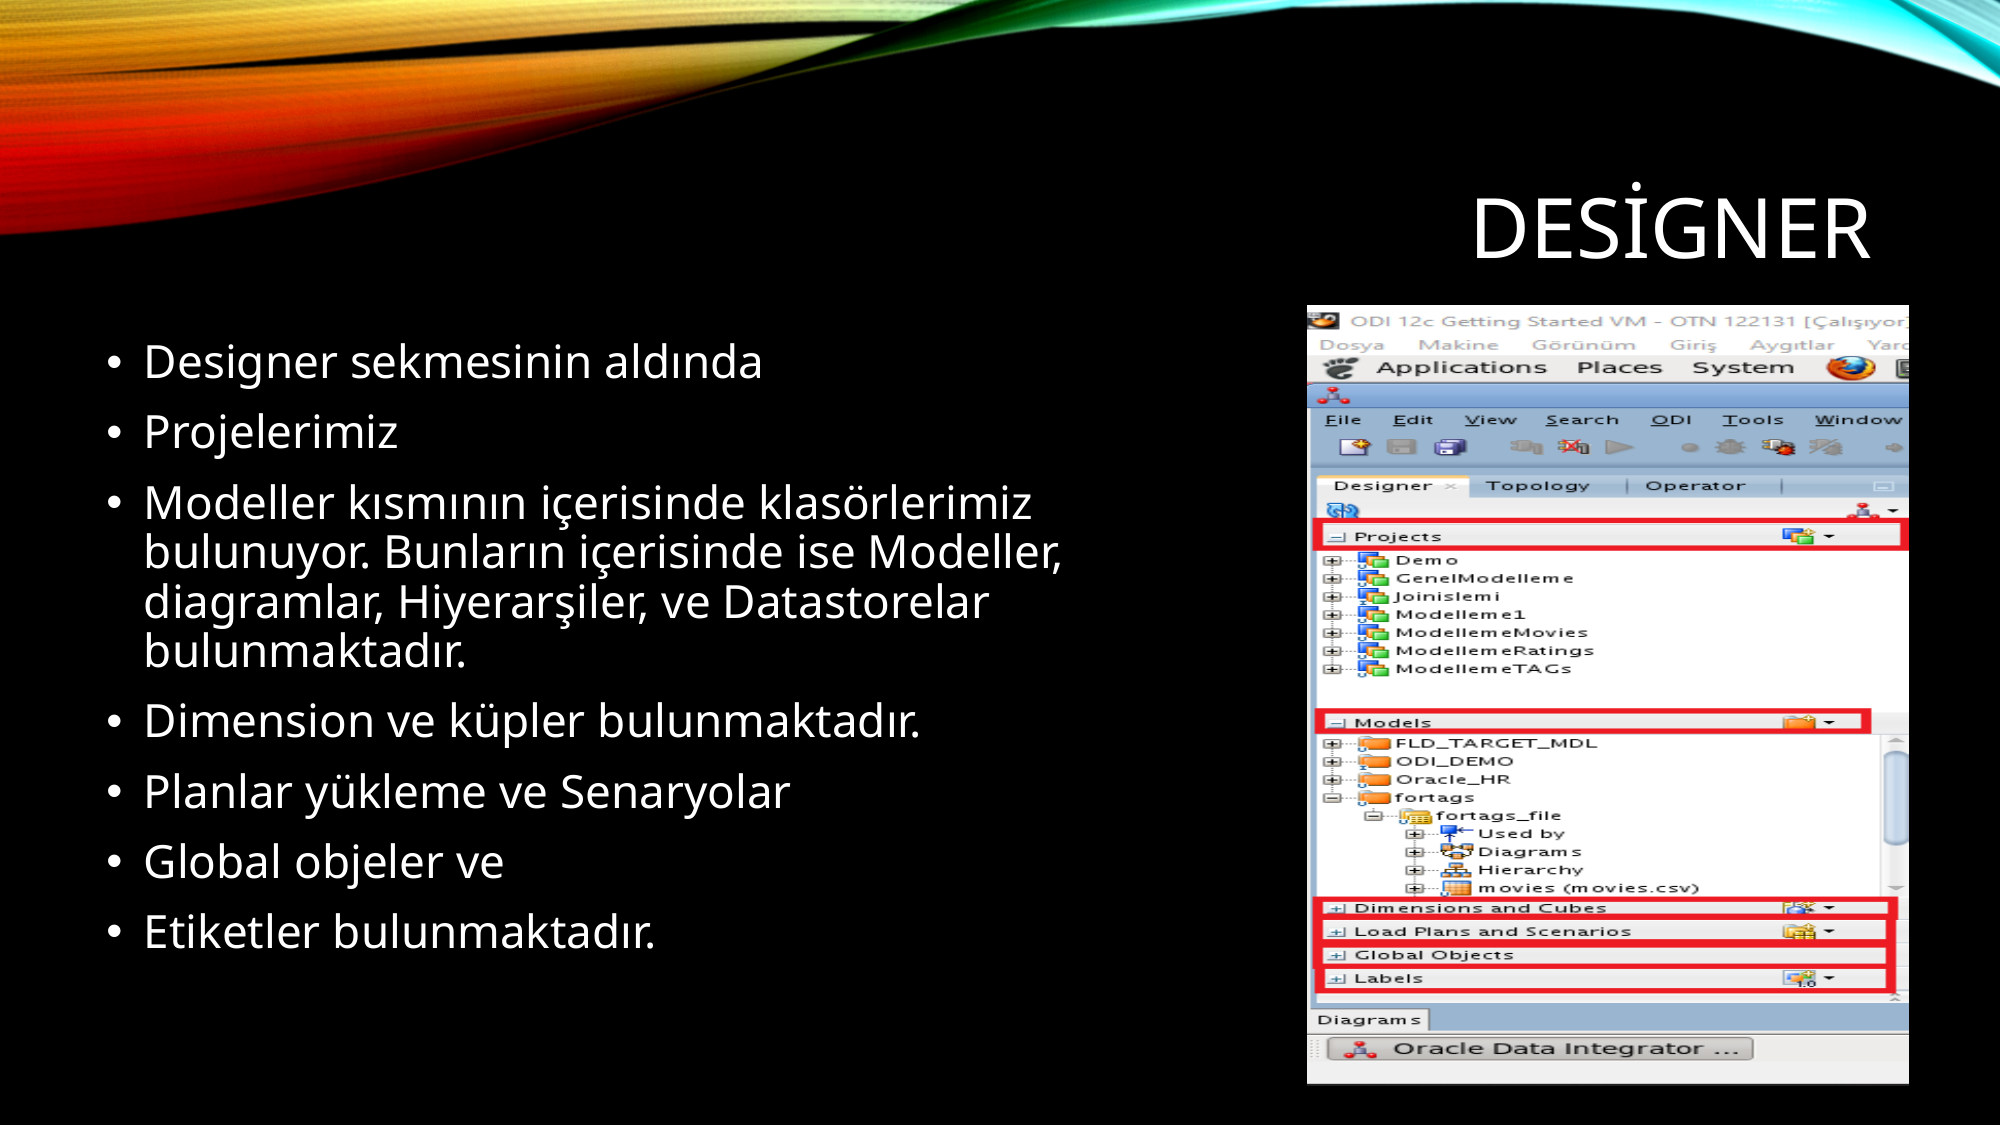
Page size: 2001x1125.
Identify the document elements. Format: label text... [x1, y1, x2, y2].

title Designer [474, 125, 1888, 338]
picture [1306, 305, 1909, 1087]
list Designer sekmesinin aldında Projelerimiz Modeller kısmının içerisinde klasörlerimiz bulunuyor. Bunların içerisinde ise Modeller, diagramlar, Hiyerarşiler, ve Datastorelar bulunmaktadır. Dimension ve küpler bulunmaktadır. Planlar yükleme ve Senaryolar Global objeler ve Etiketler bulunmaktadır. [91, 331, 1143, 1061]
picture [0, 0, 2000, 237]
